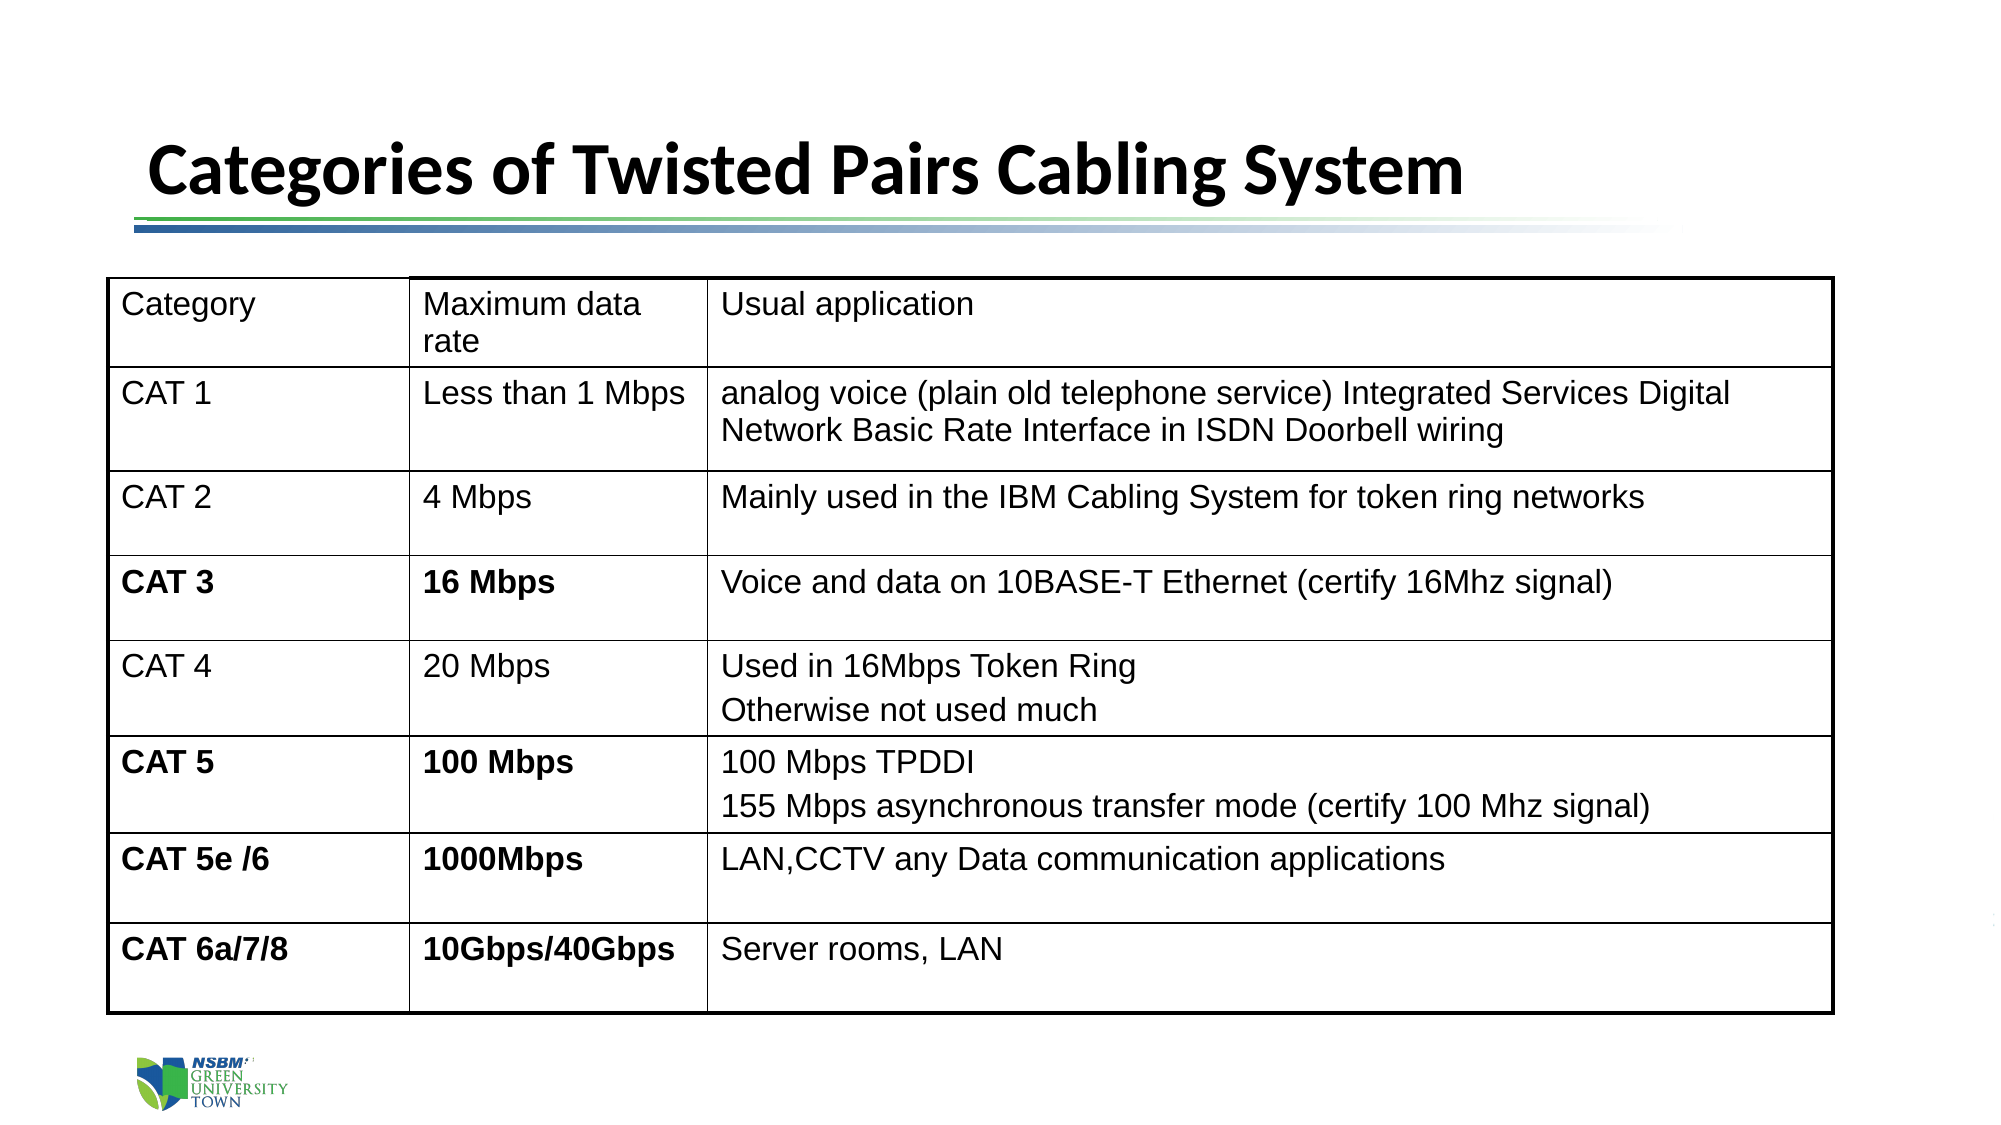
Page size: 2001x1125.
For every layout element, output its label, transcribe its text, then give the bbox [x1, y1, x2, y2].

picture [15, 255, 2001, 1111]
text_box [8, 252, 1995, 1059]
title Categories of Twisted Pairs Cabling System [133, 85, 1859, 252]
